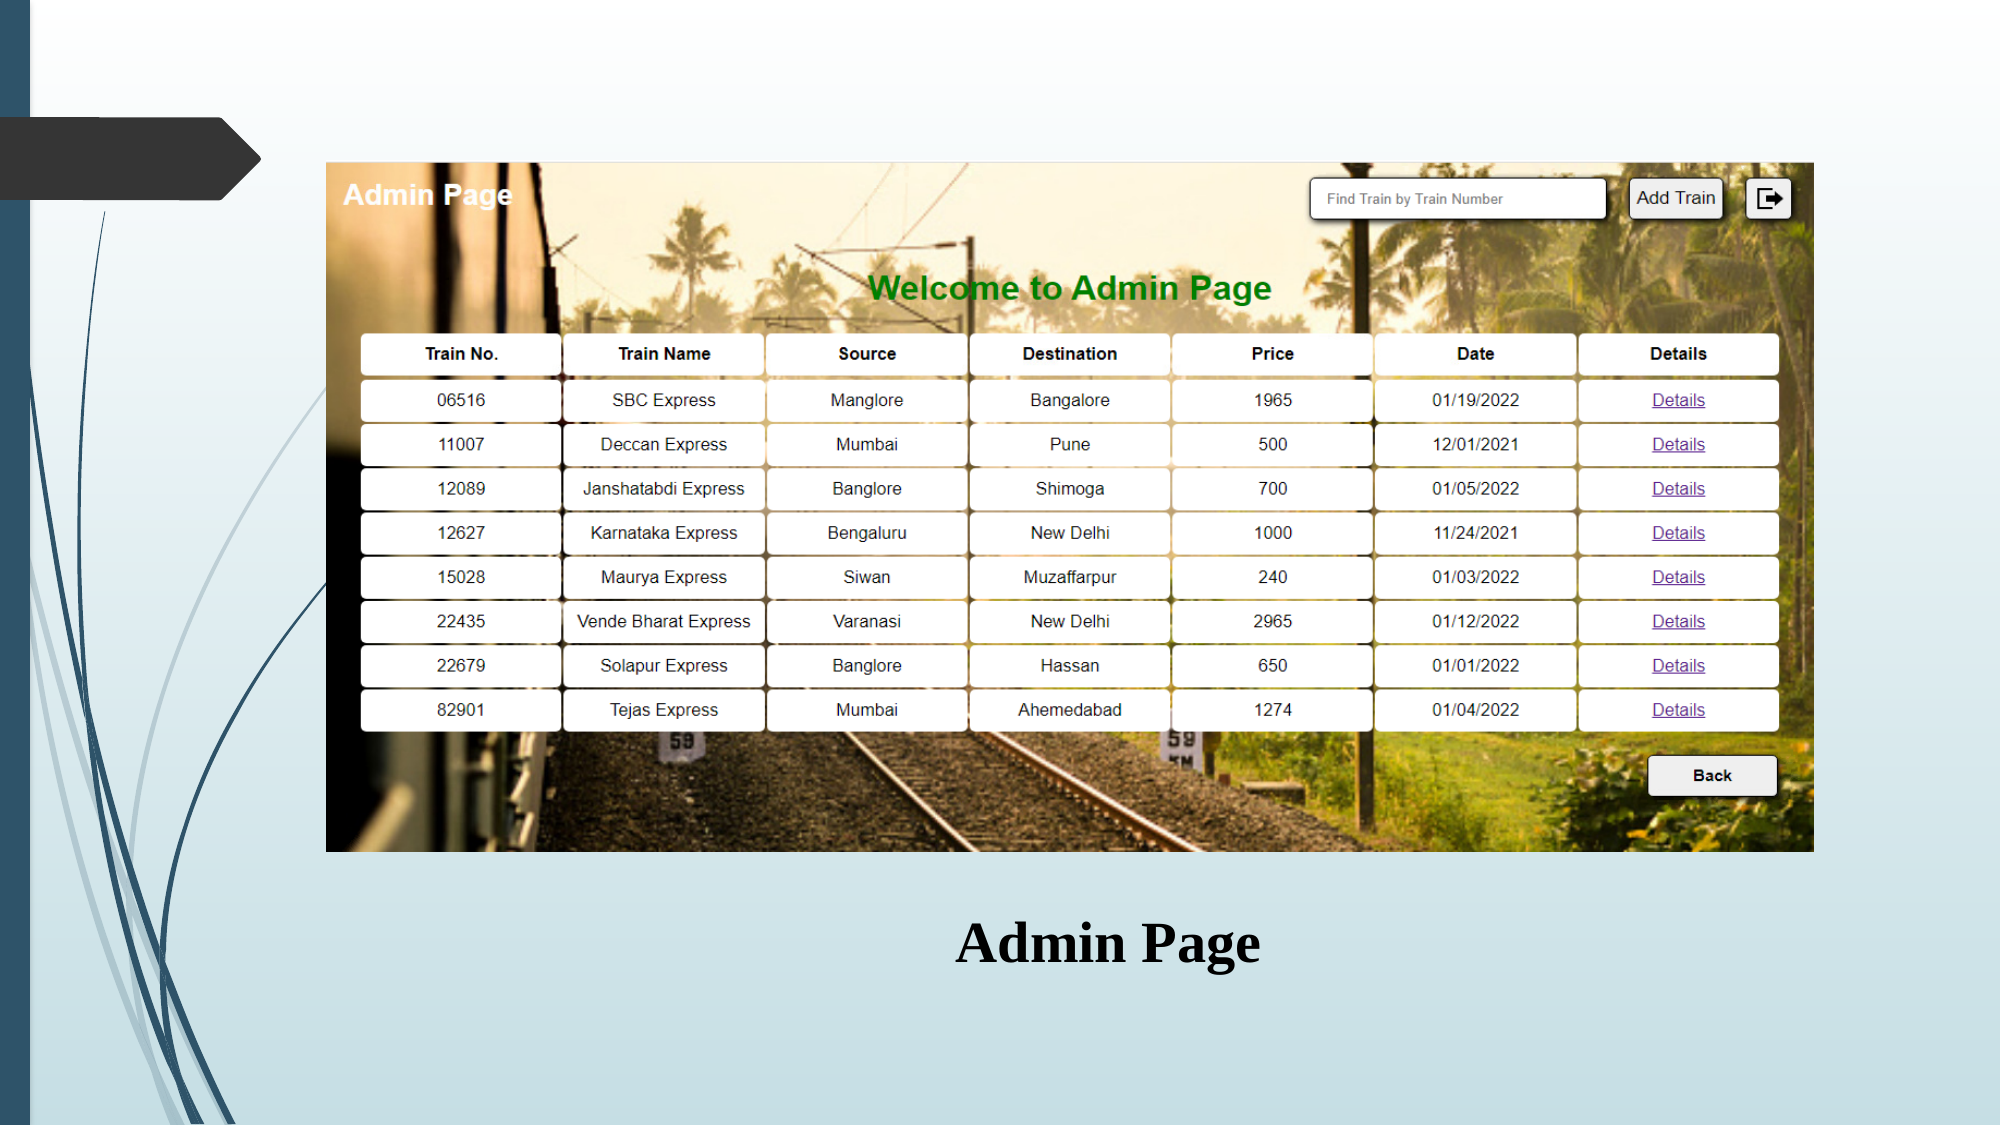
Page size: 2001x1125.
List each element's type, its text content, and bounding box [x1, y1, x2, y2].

title Admin Page [403, 897, 1814, 987]
picture [325, 159, 1815, 852]
